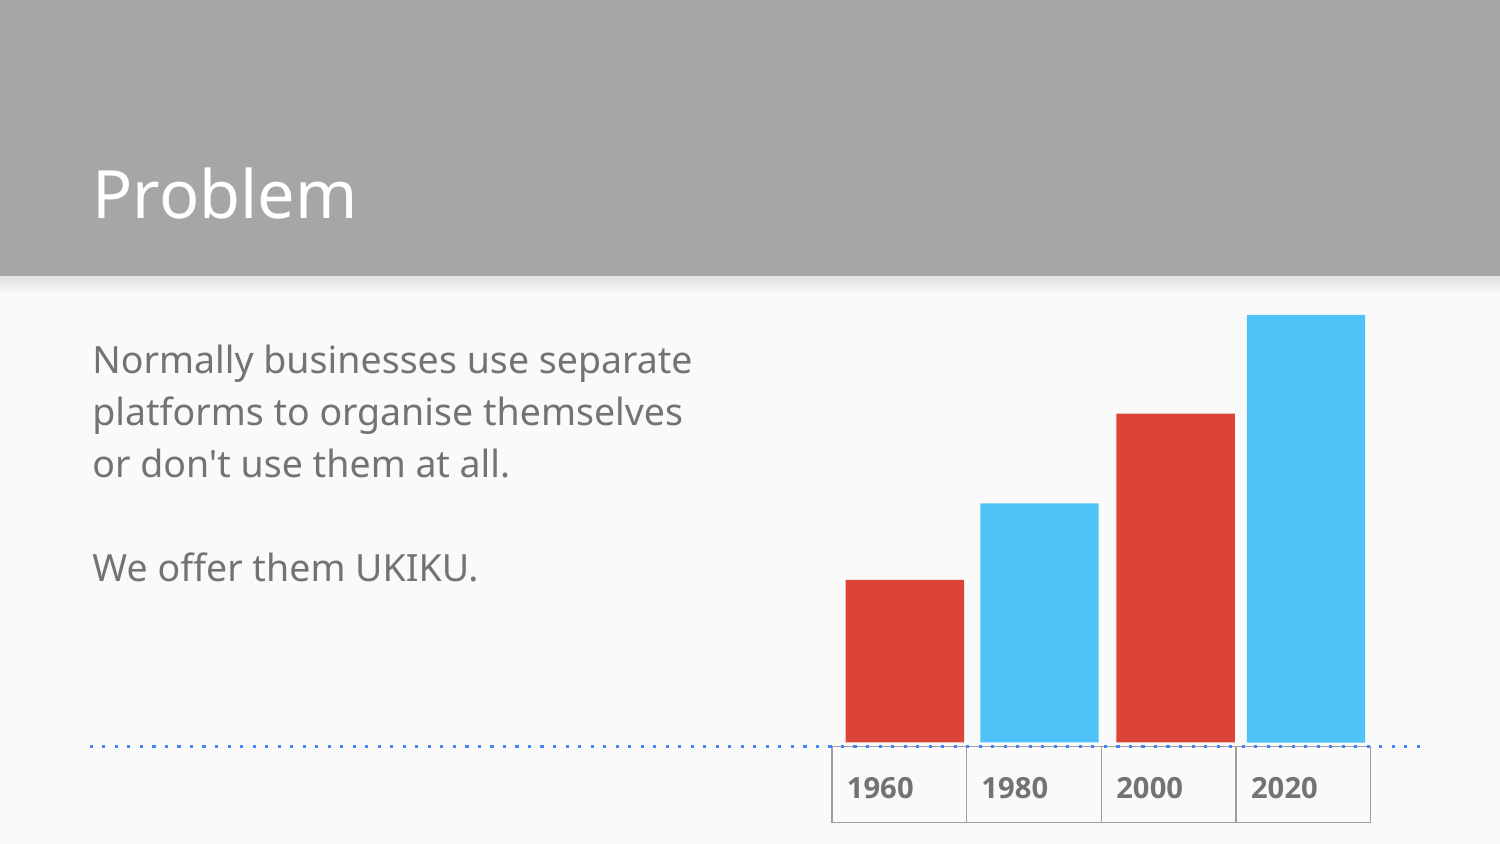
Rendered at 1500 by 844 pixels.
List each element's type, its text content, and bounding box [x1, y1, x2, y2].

text_box [980, 503, 1099, 743]
text_box [1246, 314, 1366, 743]
table_header 1960 [833, 756, 966, 822]
table_header 1980 [967, 756, 1101, 822]
text_box [845, 579, 965, 743]
list Normally businesses use separate platforms to organise themselves or don't use them at all. We offer them UKIKU. [77, 314, 734, 760]
title Problem [77, 121, 1427, 248]
table_header 2020 [1237, 756, 1370, 822]
table_header 2000 [1102, 756, 1235, 822]
text_box [1116, 413, 1235, 743]
